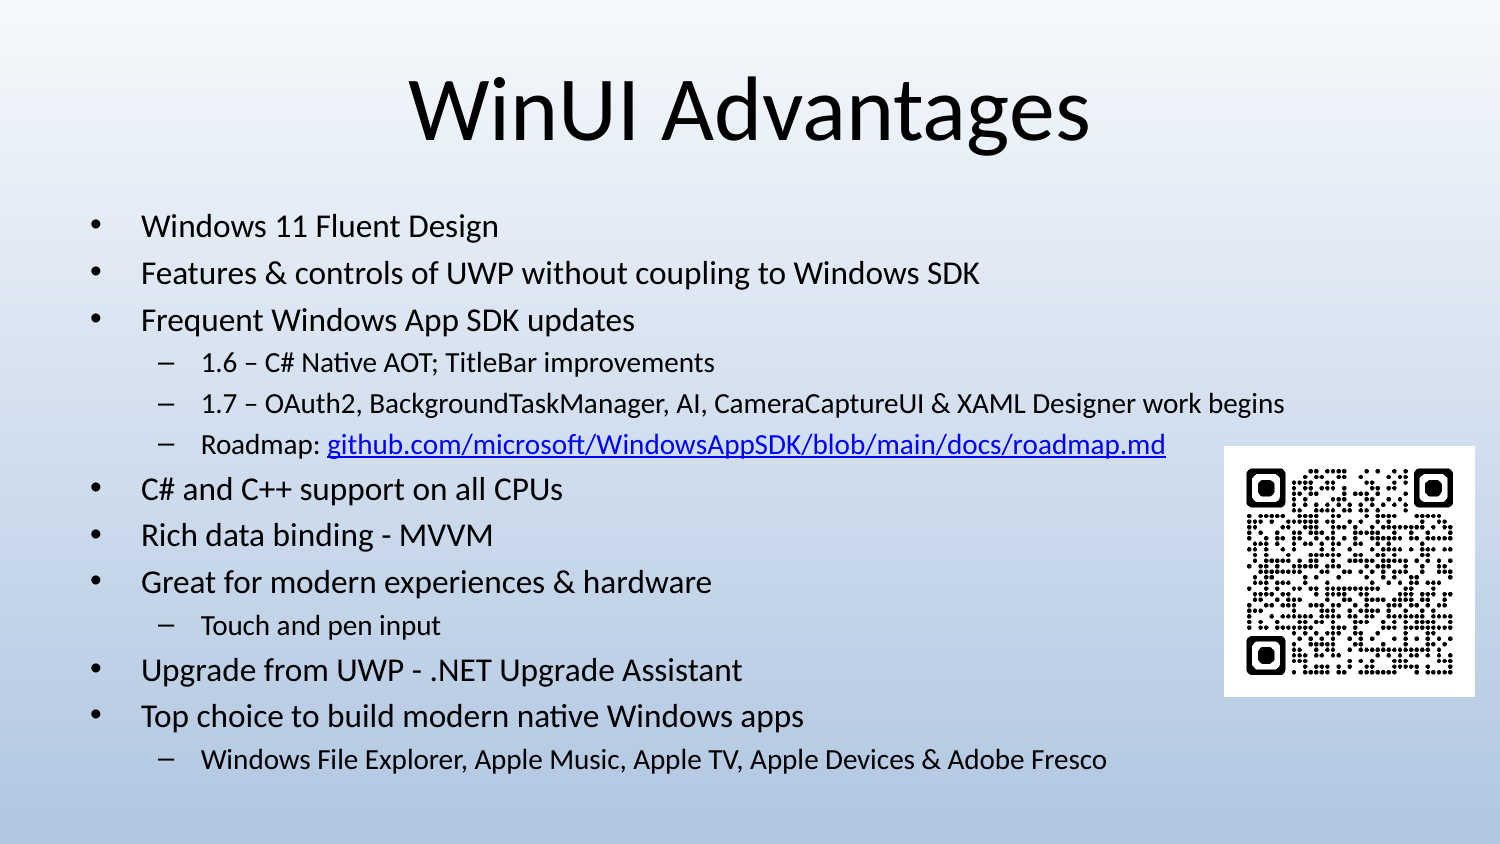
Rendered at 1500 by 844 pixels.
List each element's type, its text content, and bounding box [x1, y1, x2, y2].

list Windows 11 Fluent Design Features & controls of UWP without coupling to Windows SDK Frequent Windows App SDK updates 1.6 – C# Native AOT; TitleBar improvements 1.7 – OAuth2, BackgroundTaskManager, AI, CameraCaptureUI & XAML Designer work begins Roadmap: github.com/microsoft/WindowsAppSDK/blob/main/docs/roadmap.md C# and C++ support on all CPUs Rich data binding - MVVM Great for modern experiences & hardware Touch and pen input Upgrade from UWP - .NET Upgrade Assistant Top choice to build modern native Windows apps Windows File Explorer, Apple Music, Apple TV, Apple Devices & Adobe Fresco [75, 196, 1425, 785]
picture [1224, 446, 1476, 698]
title WinUI Advantages [75, 33, 1425, 175]
